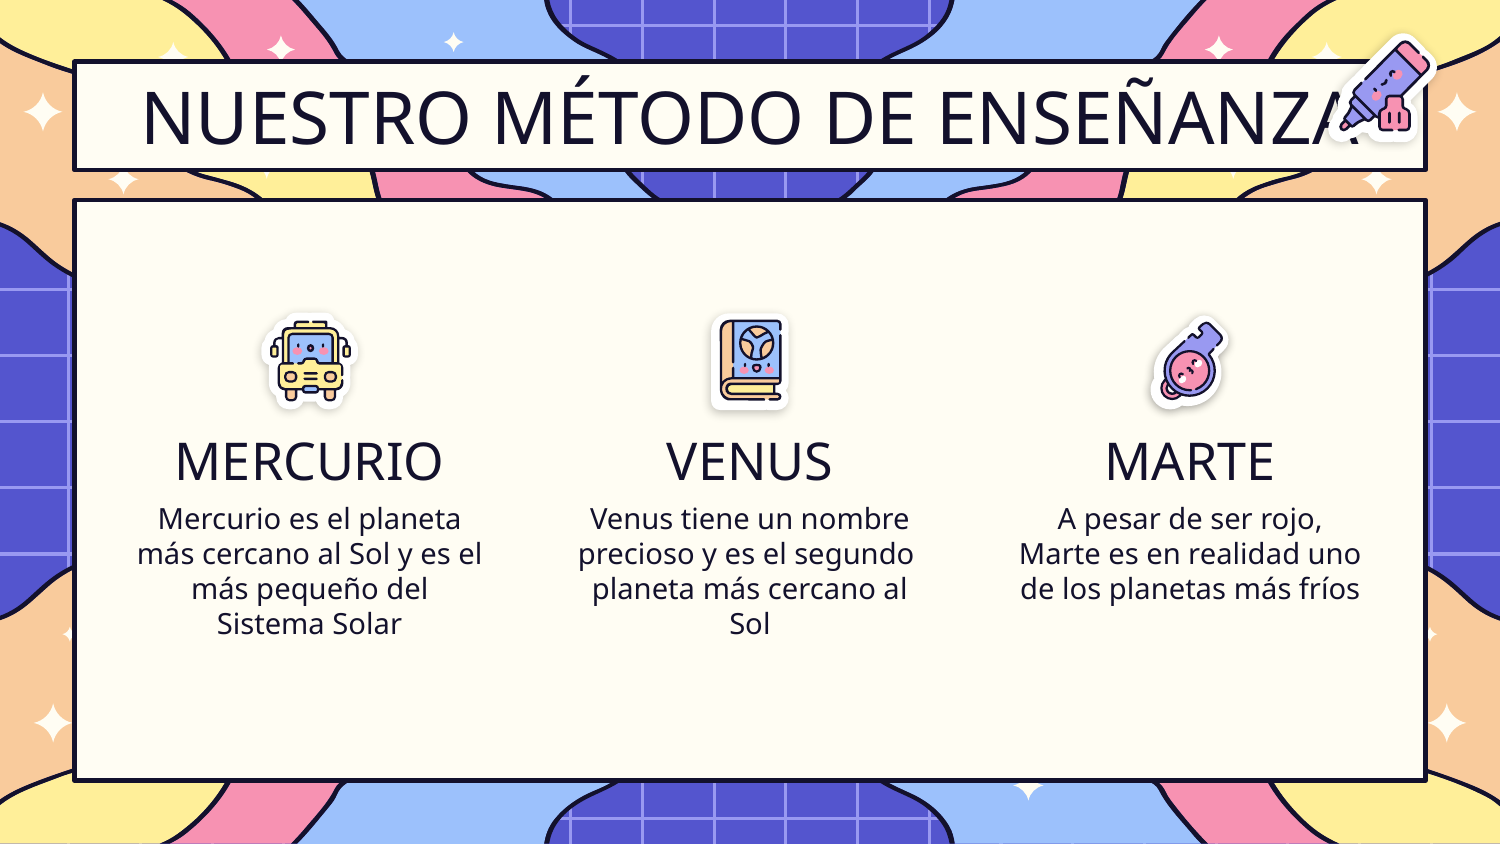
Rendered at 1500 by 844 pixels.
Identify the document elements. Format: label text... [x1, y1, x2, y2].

title VENUS [558, 416, 942, 485]
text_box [1326, 33, 1439, 143]
subtitle Mercurio es el planeta más cercano al Sol y es el más pequeño del Sistema Solar [118, 485, 502, 656]
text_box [261, 312, 359, 410]
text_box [1150, 315, 1231, 410]
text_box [710, 313, 790, 411]
subtitle Venus tiene un nombre precioso y es el segundo planeta más cercano al Sol [558, 485, 942, 656]
subtitle A pesar de ser rojo, Marte es en realidad uno de los planetas más fríos [998, 485, 1382, 656]
title MERCURIO [118, 416, 502, 485]
title MARTE [998, 416, 1382, 485]
title NUESTRO MÉTODO DE ENSEÑANZA [118, 68, 1382, 163]
